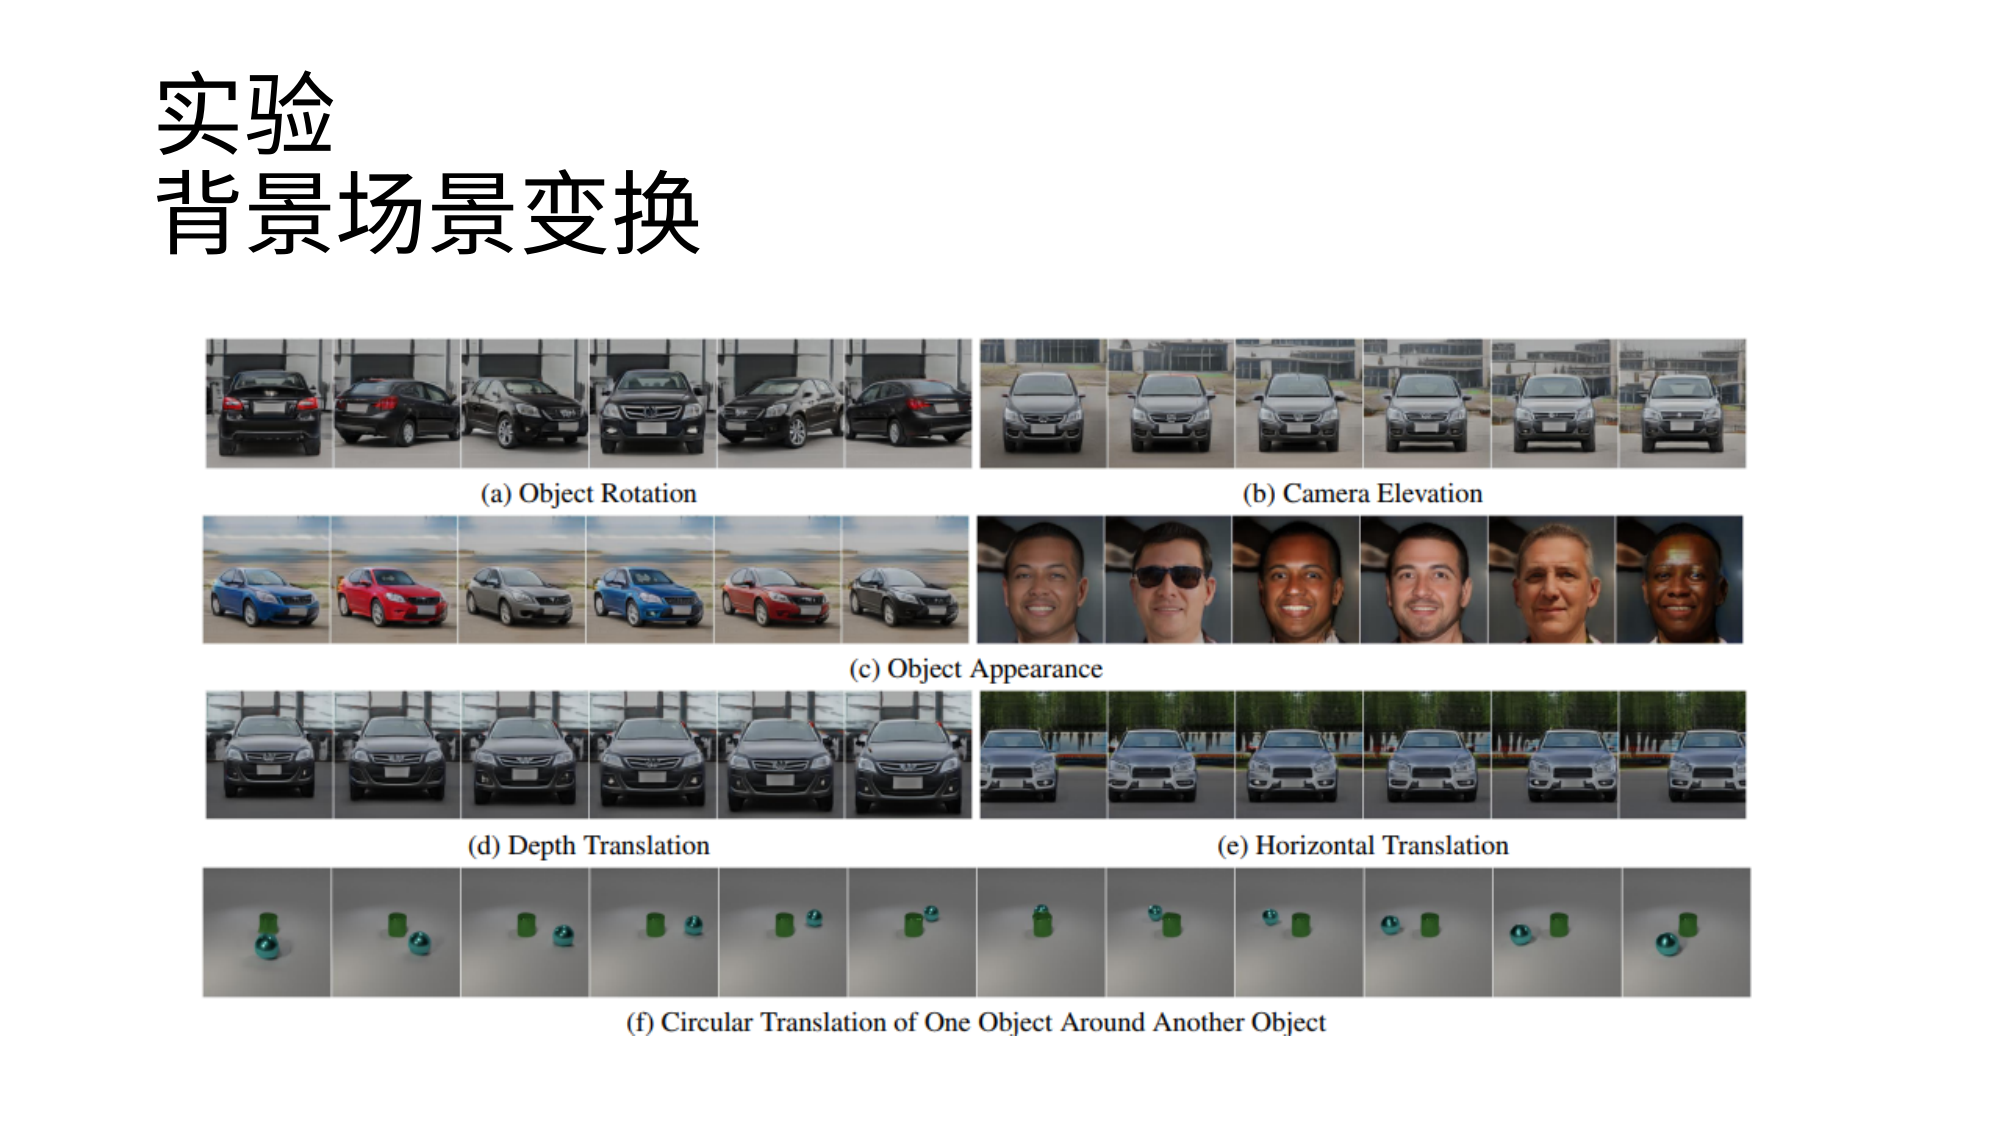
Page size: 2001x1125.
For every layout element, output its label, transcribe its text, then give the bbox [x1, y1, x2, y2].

title 实验 背景场景变换 [137, 59, 1863, 278]
picture [160, 299, 1802, 1036]
